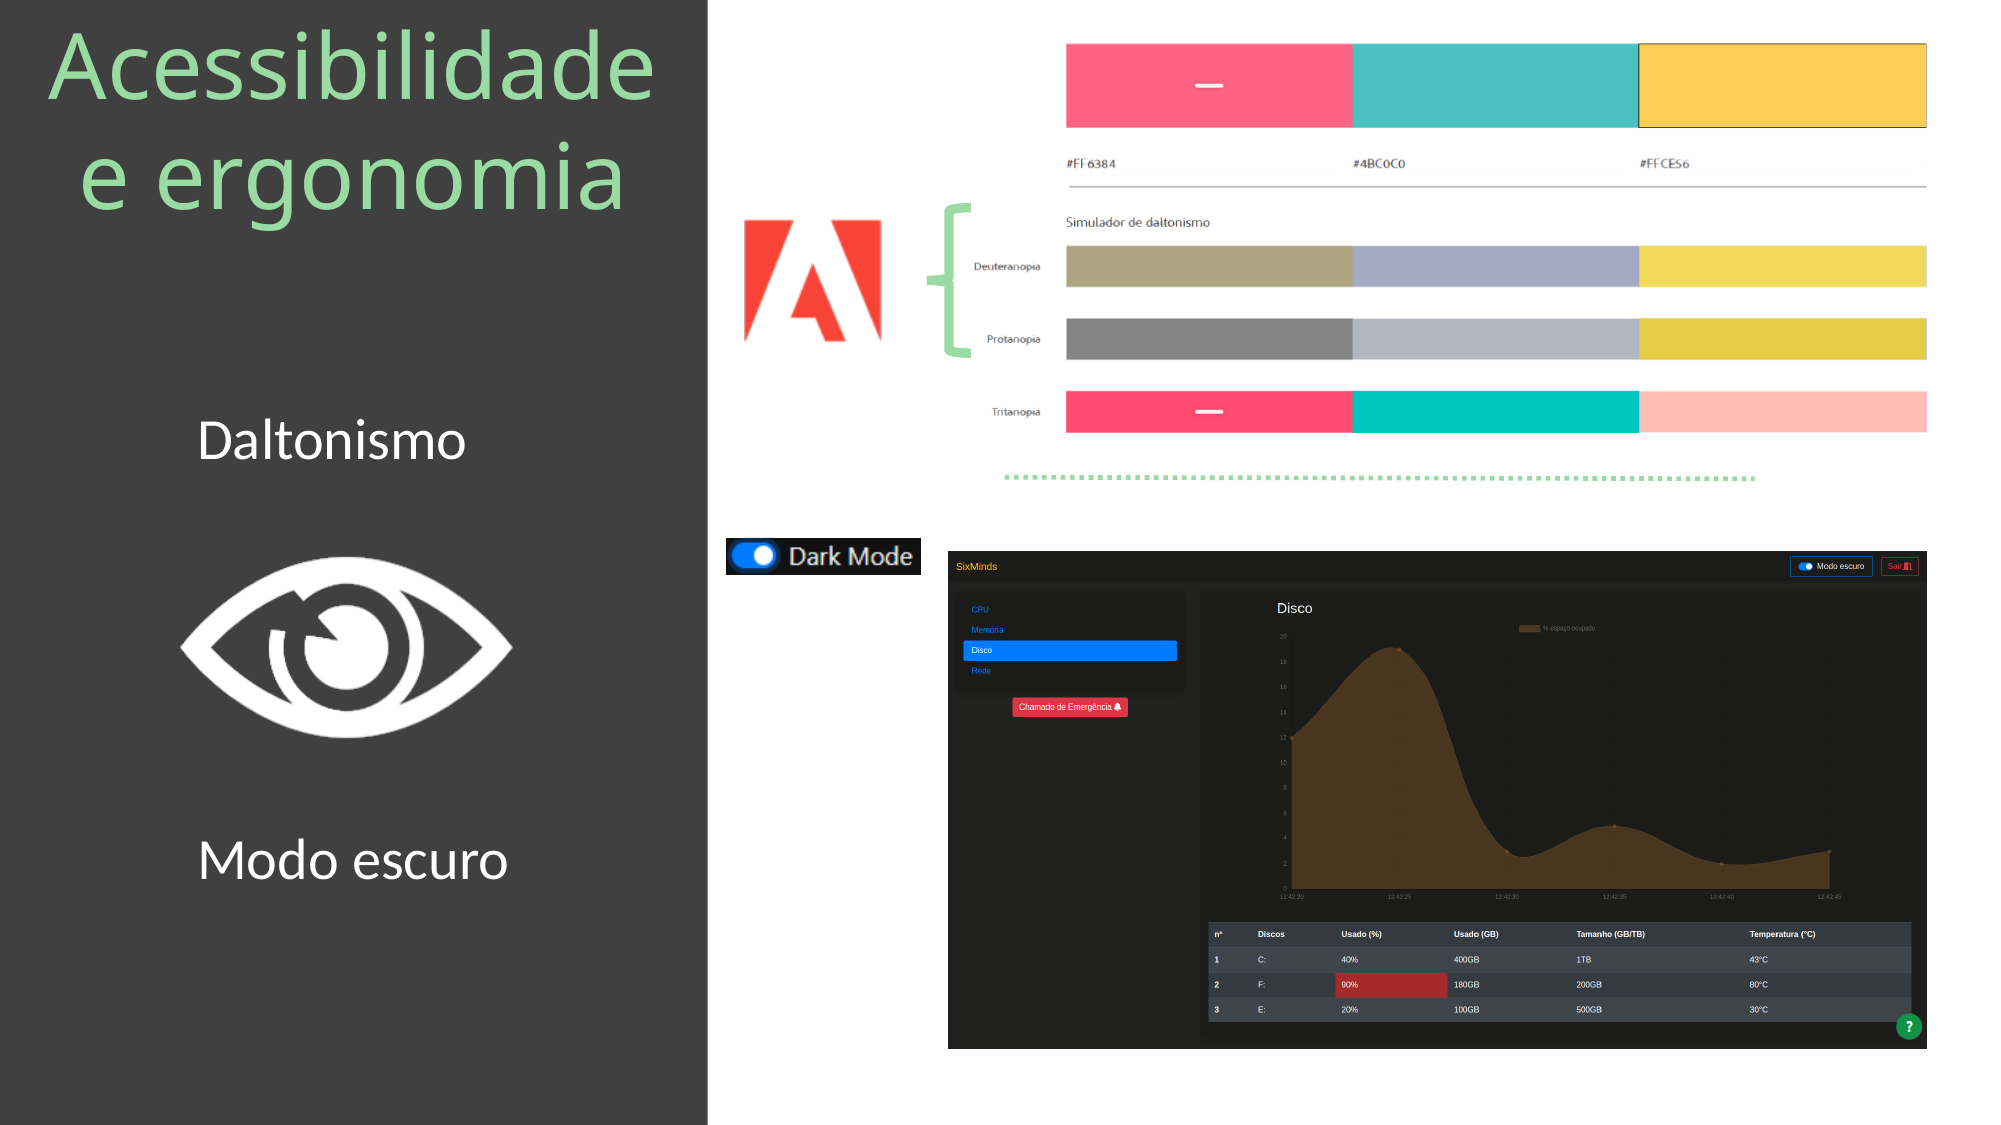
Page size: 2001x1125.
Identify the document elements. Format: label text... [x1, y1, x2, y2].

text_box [740, 41, 1927, 433]
text_box Acessibilidade e ergonomia [0, 0, 708, 236]
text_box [726, 538, 1927, 1049]
text_box [0, 0, 709, 1125]
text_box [157, 394, 551, 905]
